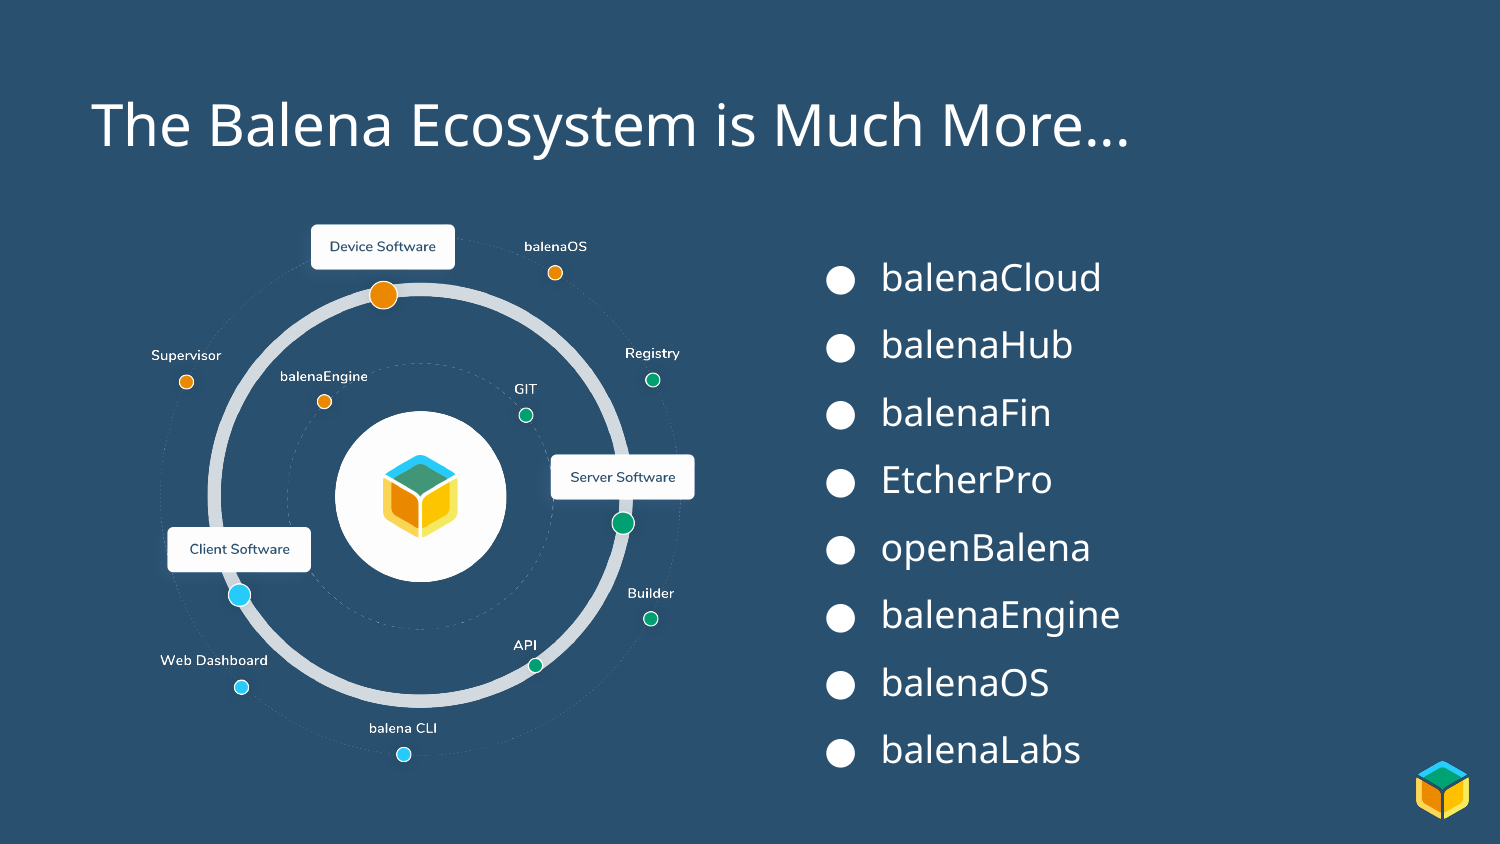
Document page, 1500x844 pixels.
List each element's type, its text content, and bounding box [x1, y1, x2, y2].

picture [146, 215, 702, 777]
picture [1416, 761, 1469, 819]
title The Balena Ecosystem is Much More... [76, 72, 1474, 167]
list balenaCloud balenaHub balenaFin EtcherPro openBalena balenaEngine balenaOS balenaLabs [790, 216, 1431, 777]
